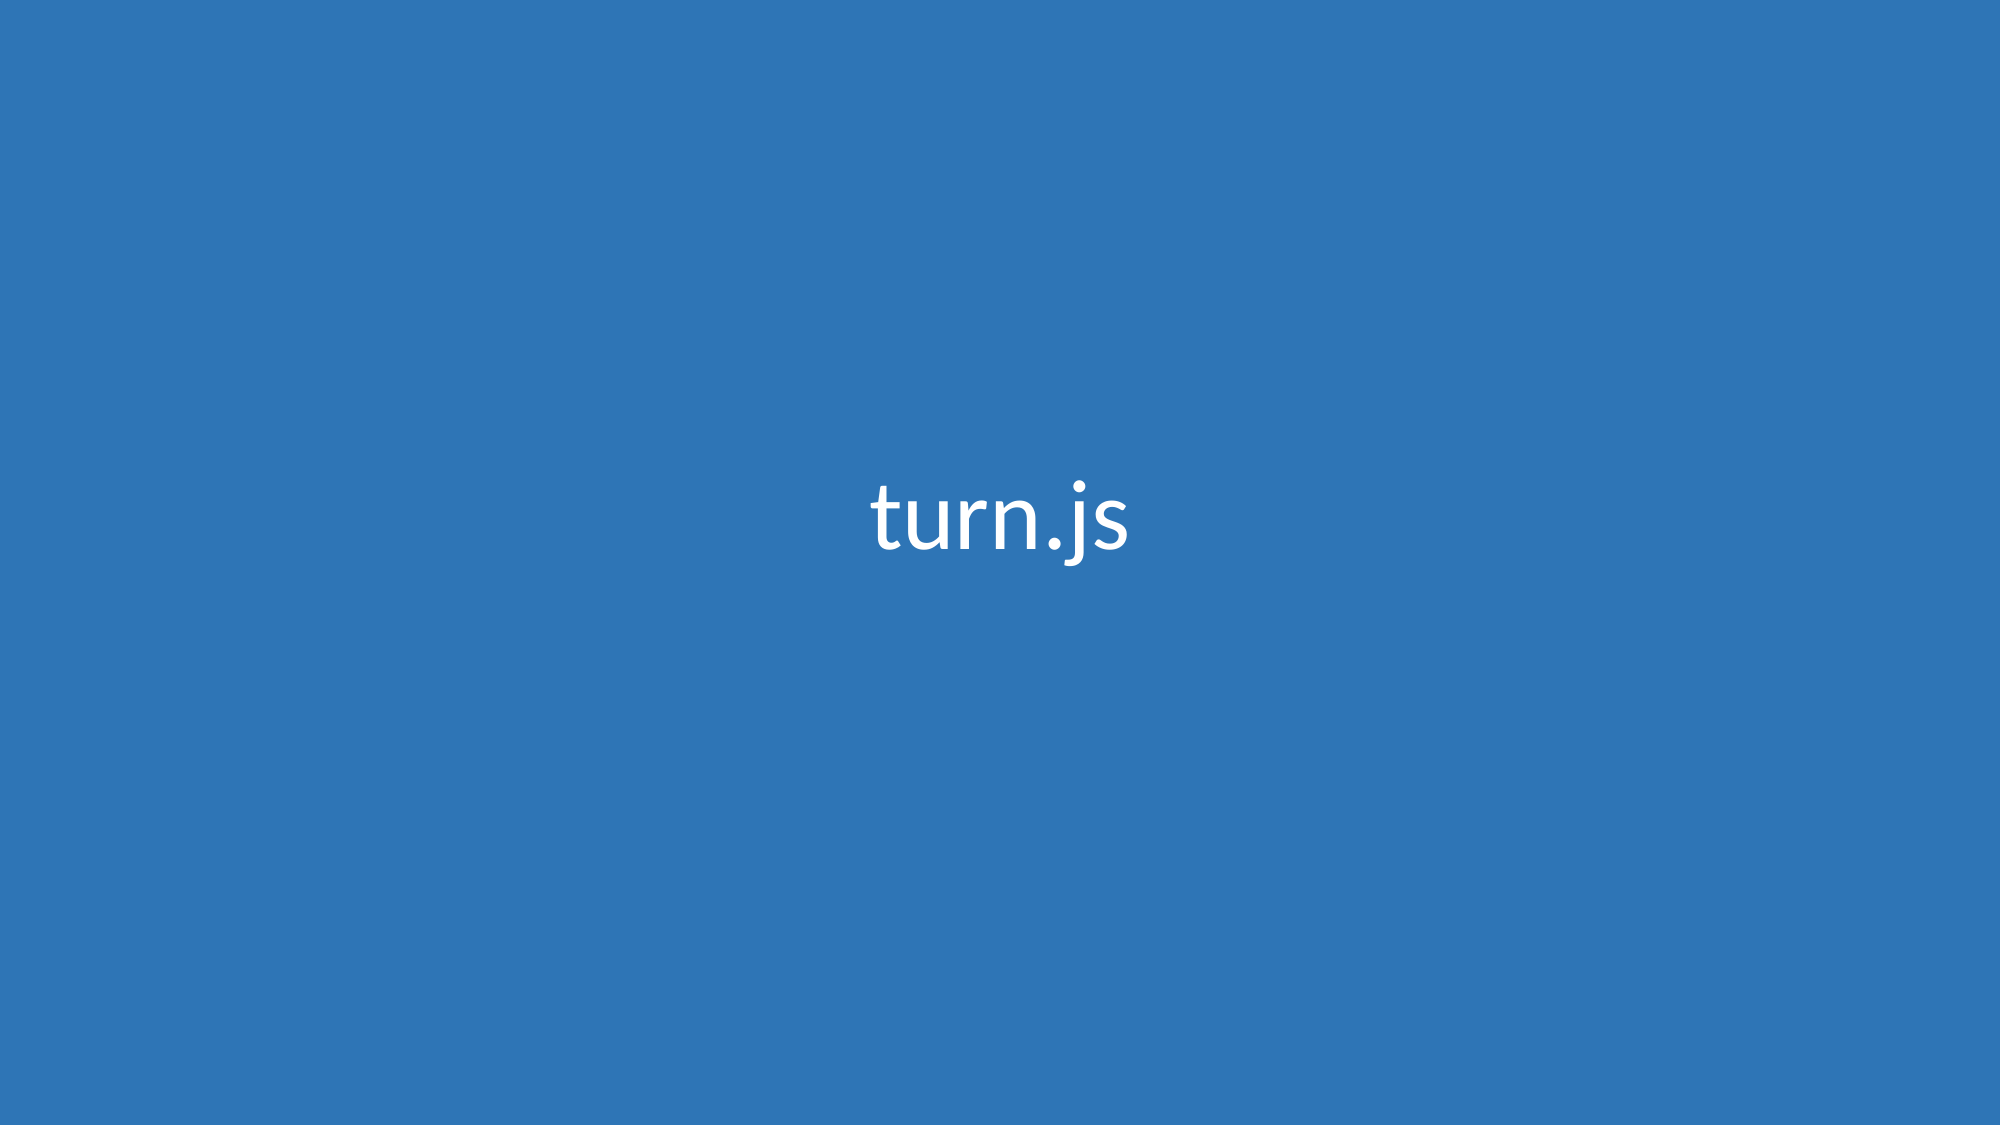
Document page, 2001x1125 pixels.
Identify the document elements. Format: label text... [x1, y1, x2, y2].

title turn.js [99, 424, 1900, 612]
